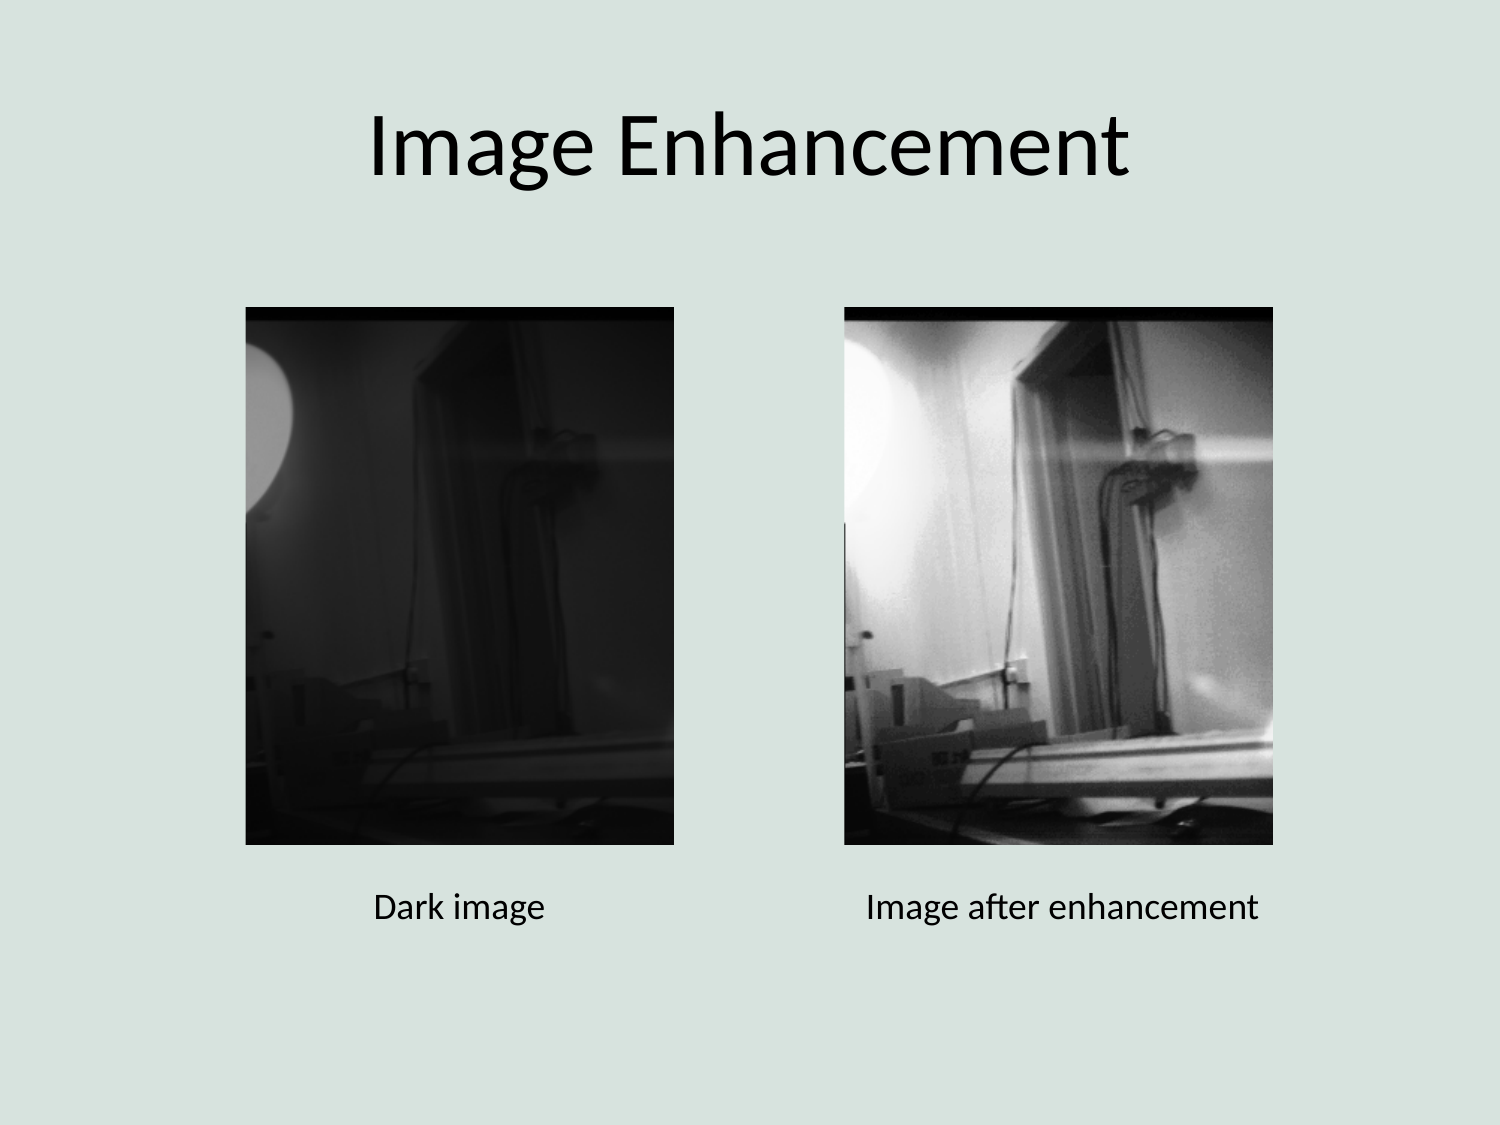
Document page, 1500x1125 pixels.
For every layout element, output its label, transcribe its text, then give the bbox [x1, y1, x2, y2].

picture [245, 306, 675, 845]
title Image Enhancement [75, 45, 1425, 233]
text_box Image after enhancement [851, 874, 1275, 934]
picture [844, 306, 1274, 845]
text_box Dark image [358, 874, 561, 934]
